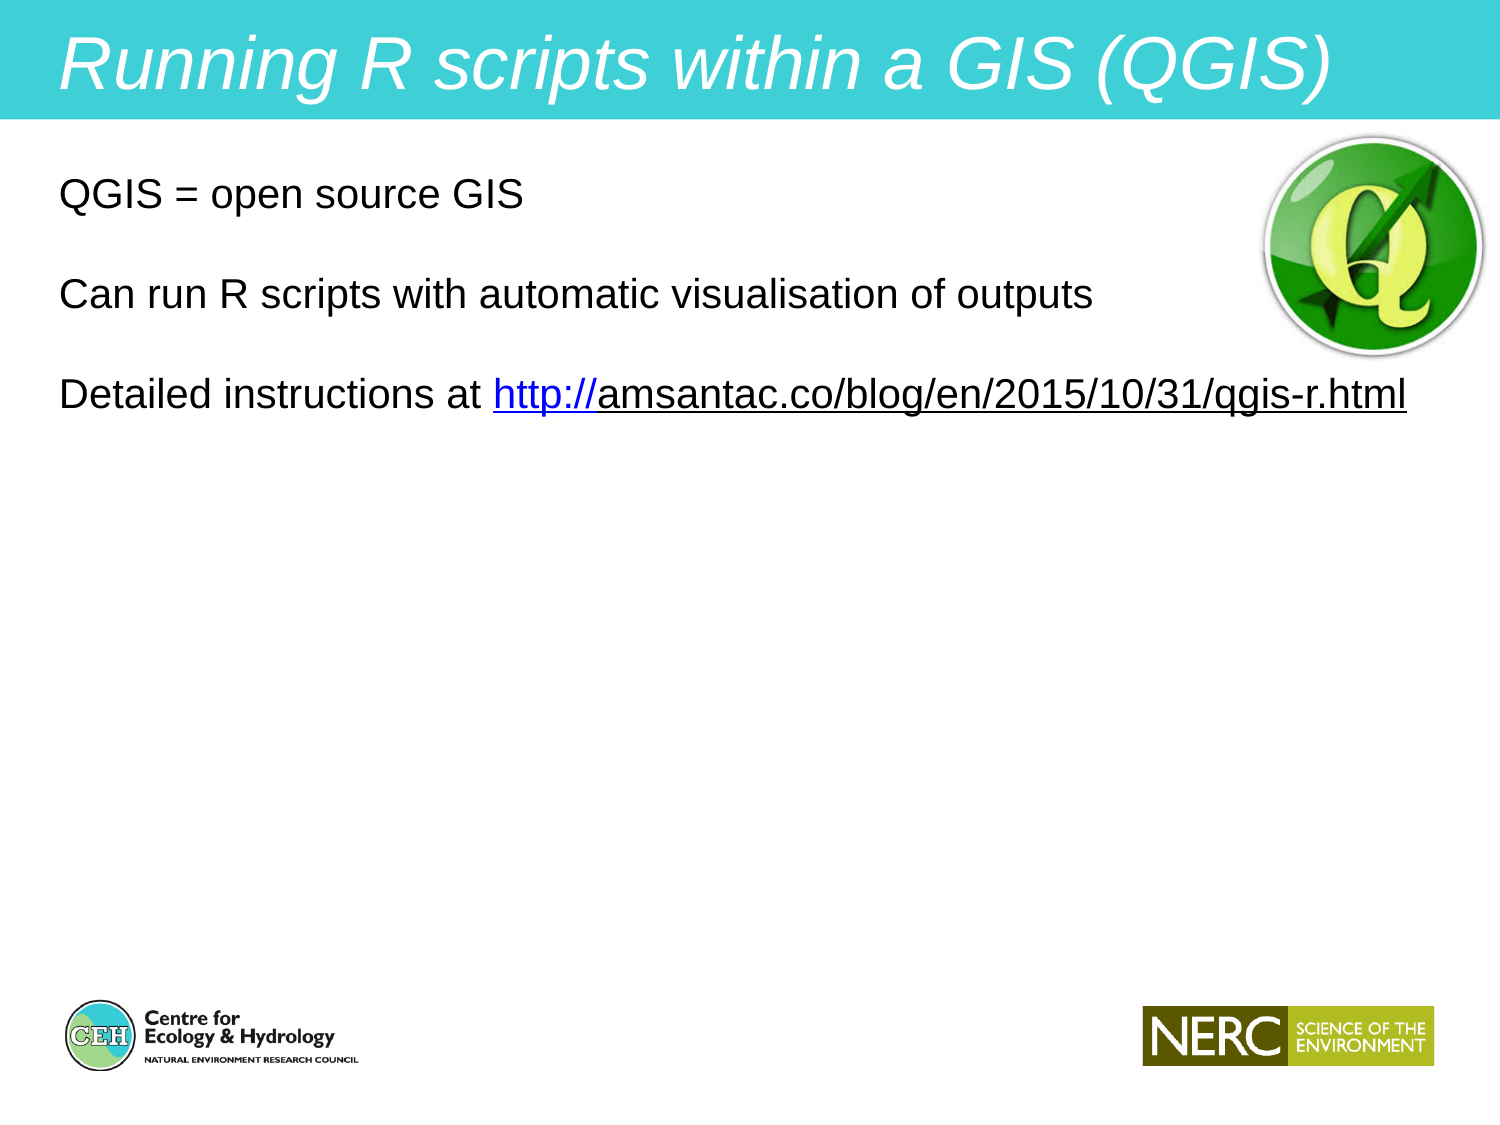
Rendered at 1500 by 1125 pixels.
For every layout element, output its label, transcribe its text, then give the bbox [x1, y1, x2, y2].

list QGIS = open source GIS Can run R scripts with automatic visualisation of outputs Detailed instructions at http://amsantac.co/blog/en/2015/10/31/qgis-r.html [0, 119, 1500, 1125]
list Running R scripts within a GIS (QGIS) [0, 0, 1500, 119]
picture [1257, 131, 1489, 362]
